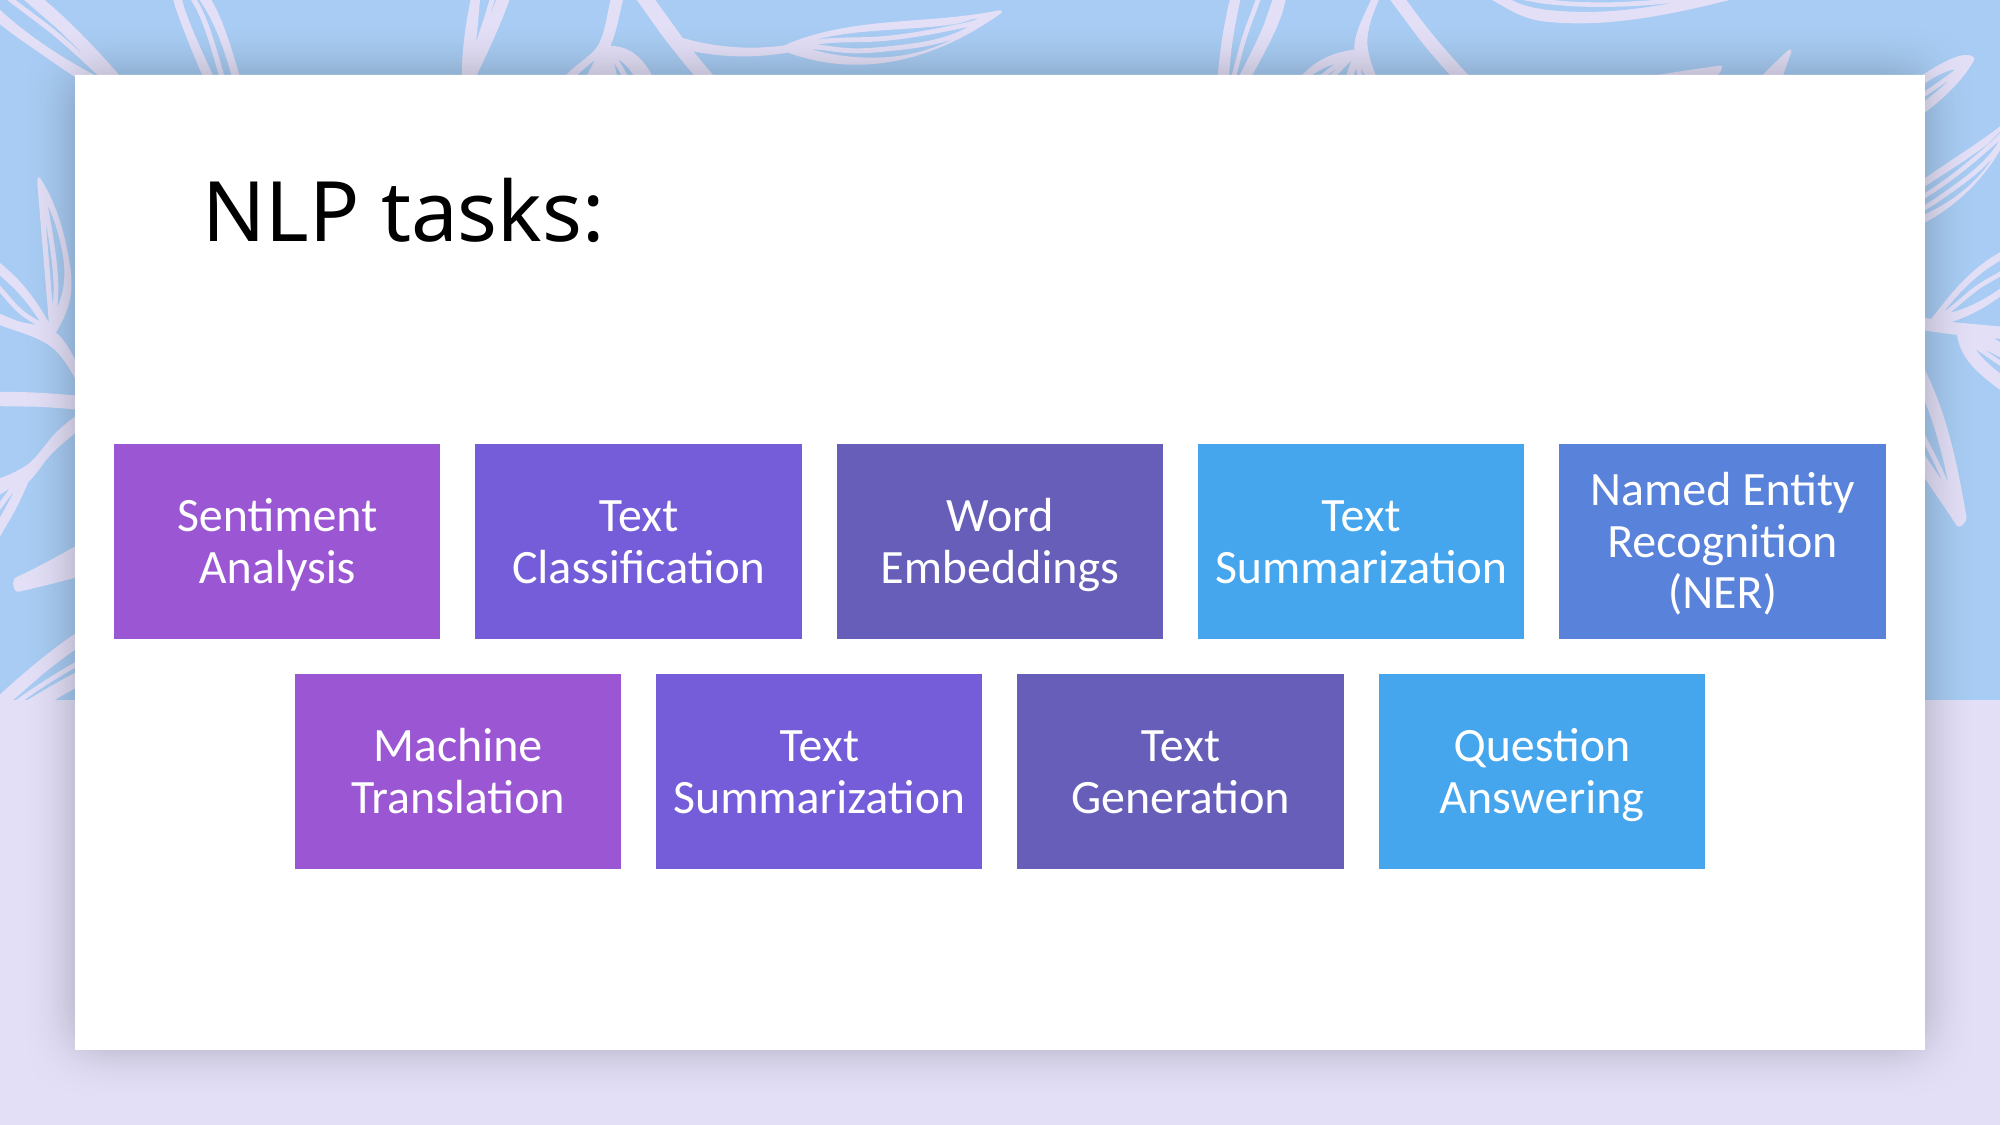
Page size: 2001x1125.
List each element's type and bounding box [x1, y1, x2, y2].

text_box [74, 700, 1926, 1051]
text_box [0, 0, 2000, 700]
text_box [0, 700, 2000, 1125]
list [112, 350, 1888, 964]
